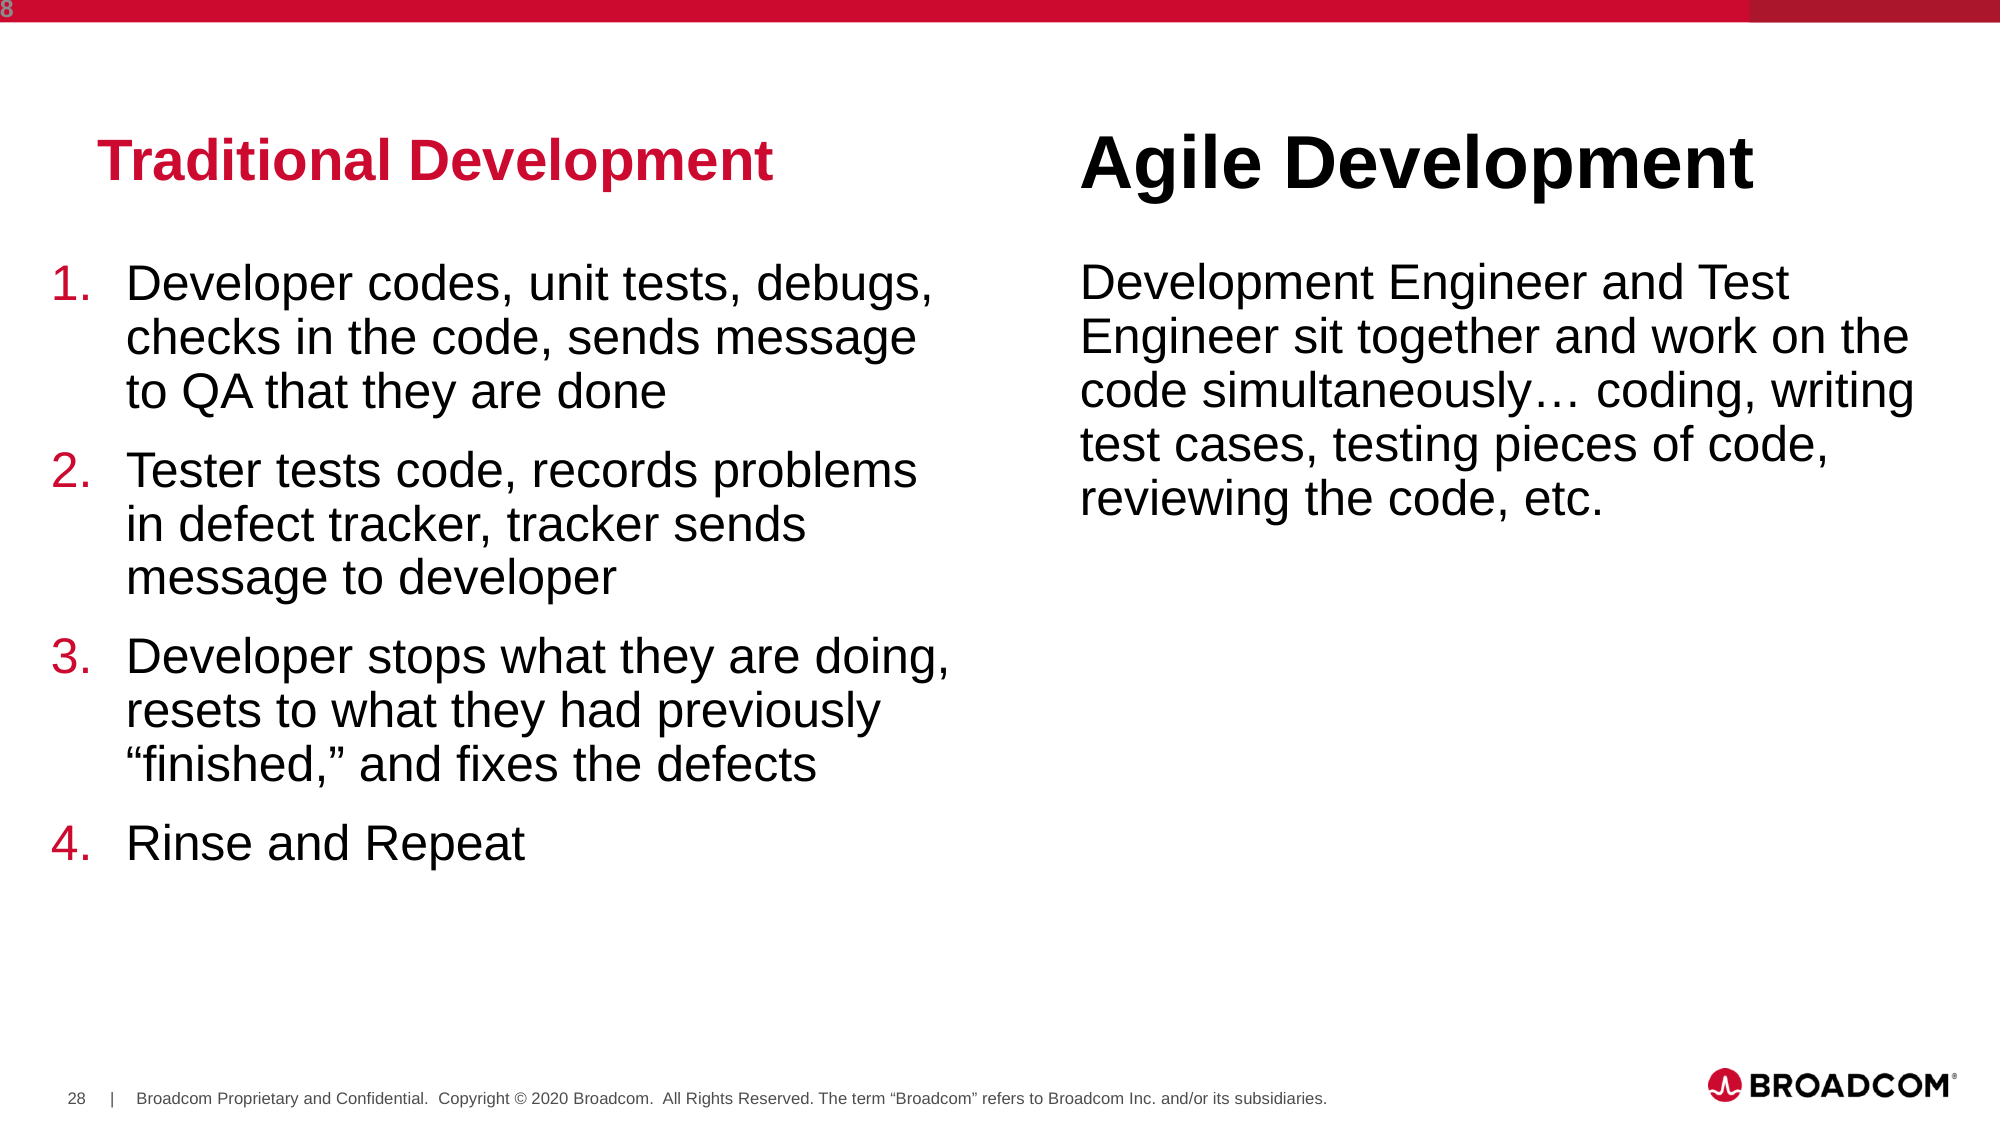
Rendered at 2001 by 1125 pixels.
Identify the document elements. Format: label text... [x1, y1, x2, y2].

title Traditional Development [97, 131, 910, 194]
picture [1708, 1068, 1957, 1102]
text_box Agile Development [1079, 131, 1892, 194]
list Development Engineer and Test Engineer sit together and work on the code simultaneously… coding, writing test cases, testing pieces of code, reviewing the code, etc. [1079, 256, 1980, 609]
list Developer codes, unit tests, debugs, checks in the code, sends message to QA that they are done Tester tests code, records problems in defect tracker, tracker sends message to developer Developer stops what they are doing, resets to what they had previously “finished,” and fixes the defects Rinse and Repeat [50, 256, 957, 995]
